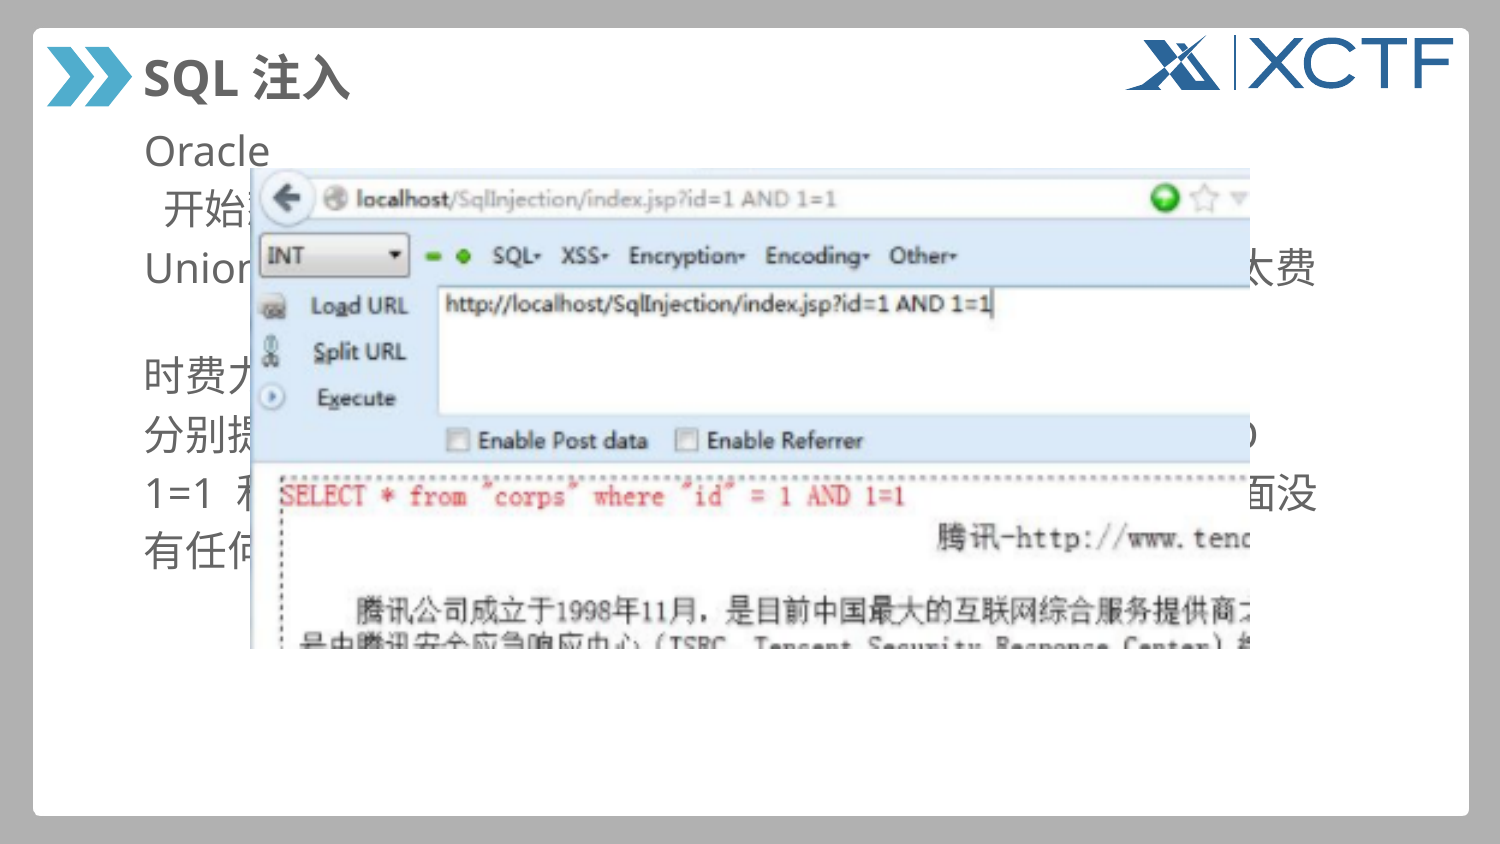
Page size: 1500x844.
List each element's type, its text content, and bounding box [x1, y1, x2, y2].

title SQL注入 [128, 35, 1125, 117]
picture [0, 0, 1500, 844]
list Oracle 开始怼（zhu）它（ru）： Union +order by 永远都是最快捷最实用的，而盲注什么的太费 时费力了。 分别提交http://localhost/SqlInjection/index.jsp?id=1 AND 1=1 和?id=1 AND 1=12 得到的页面明显不一致，1=12页面没 有任何数据，即1=12为false没查询到任何结果。 [128, 117, 1372, 762]
